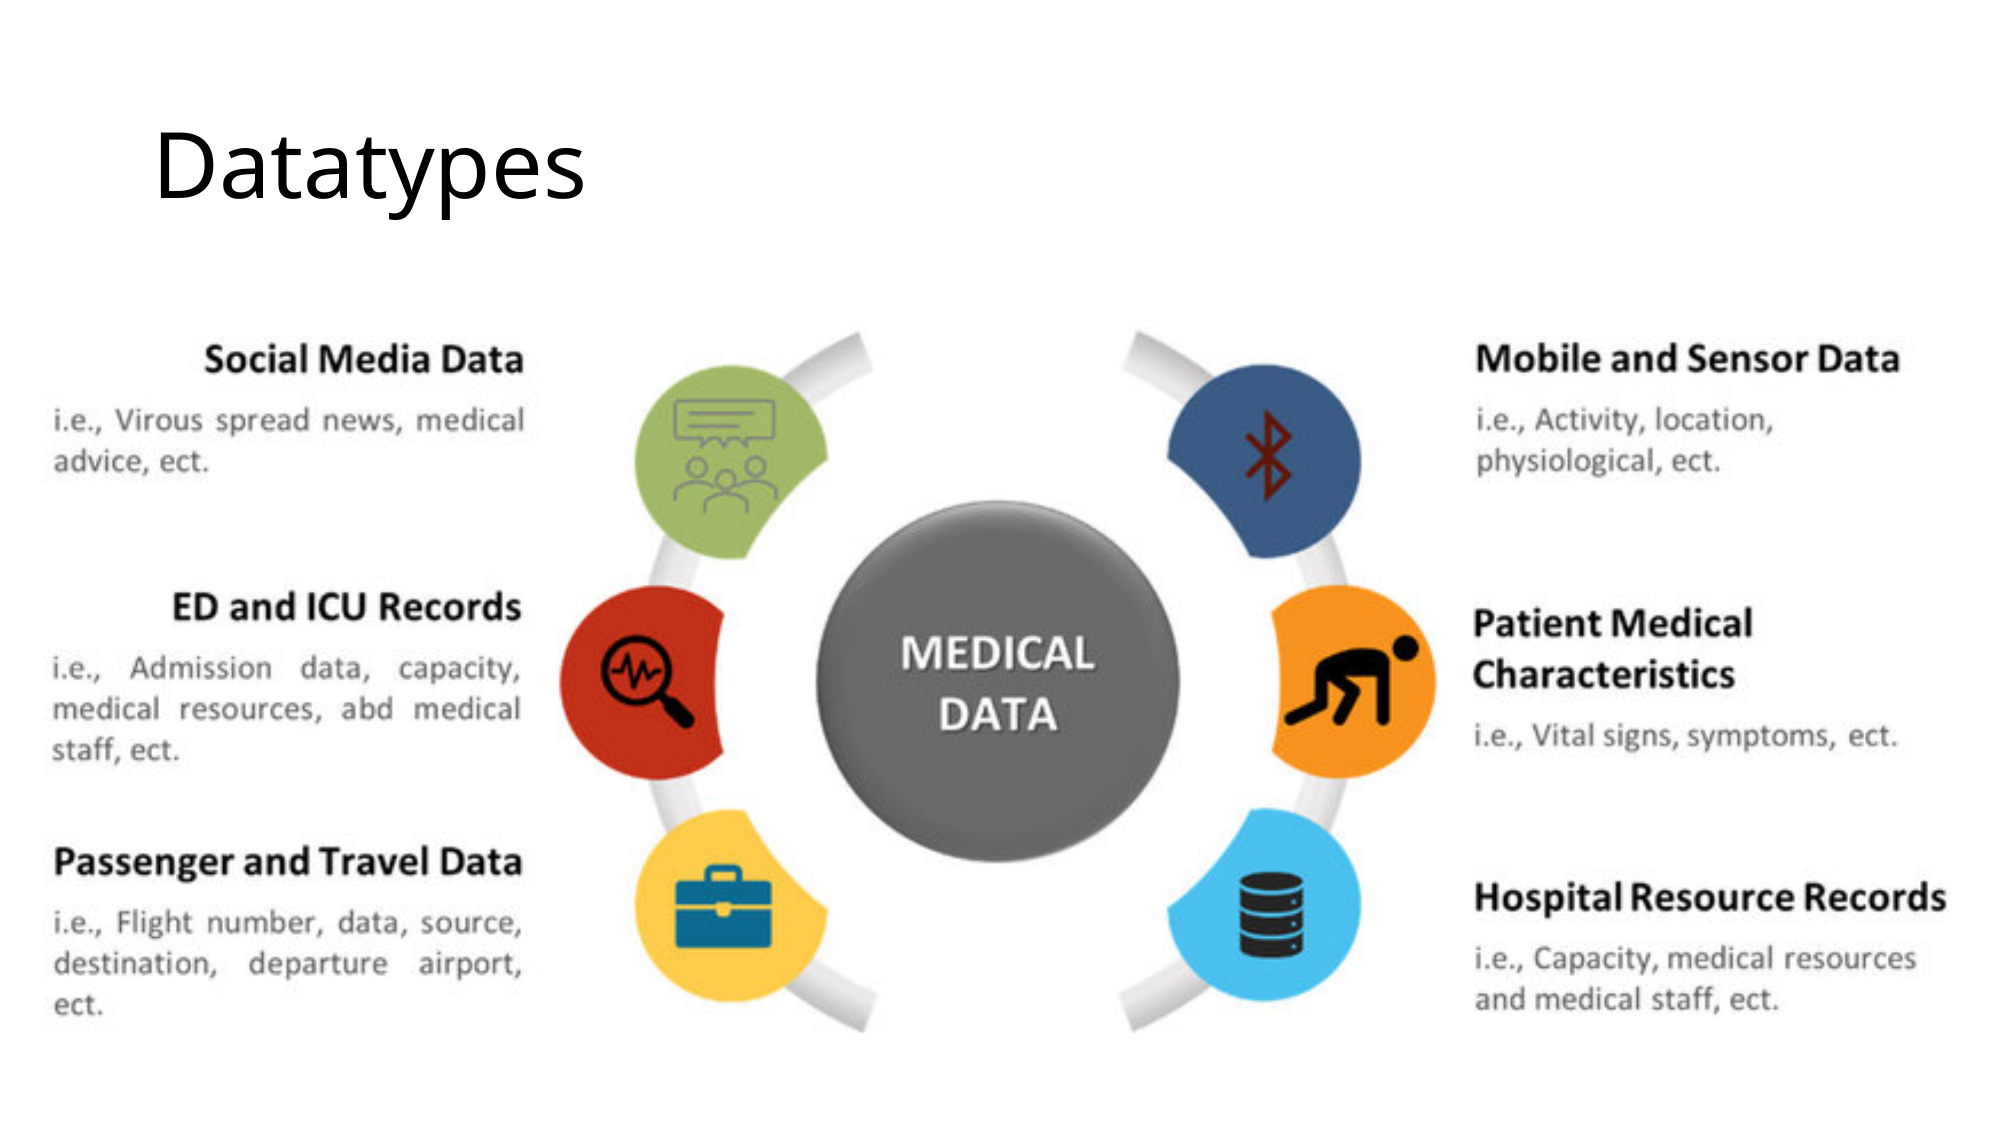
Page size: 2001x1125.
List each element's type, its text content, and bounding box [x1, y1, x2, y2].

picture [26, 318, 1974, 1047]
title Datatypes [137, 59, 1863, 278]
